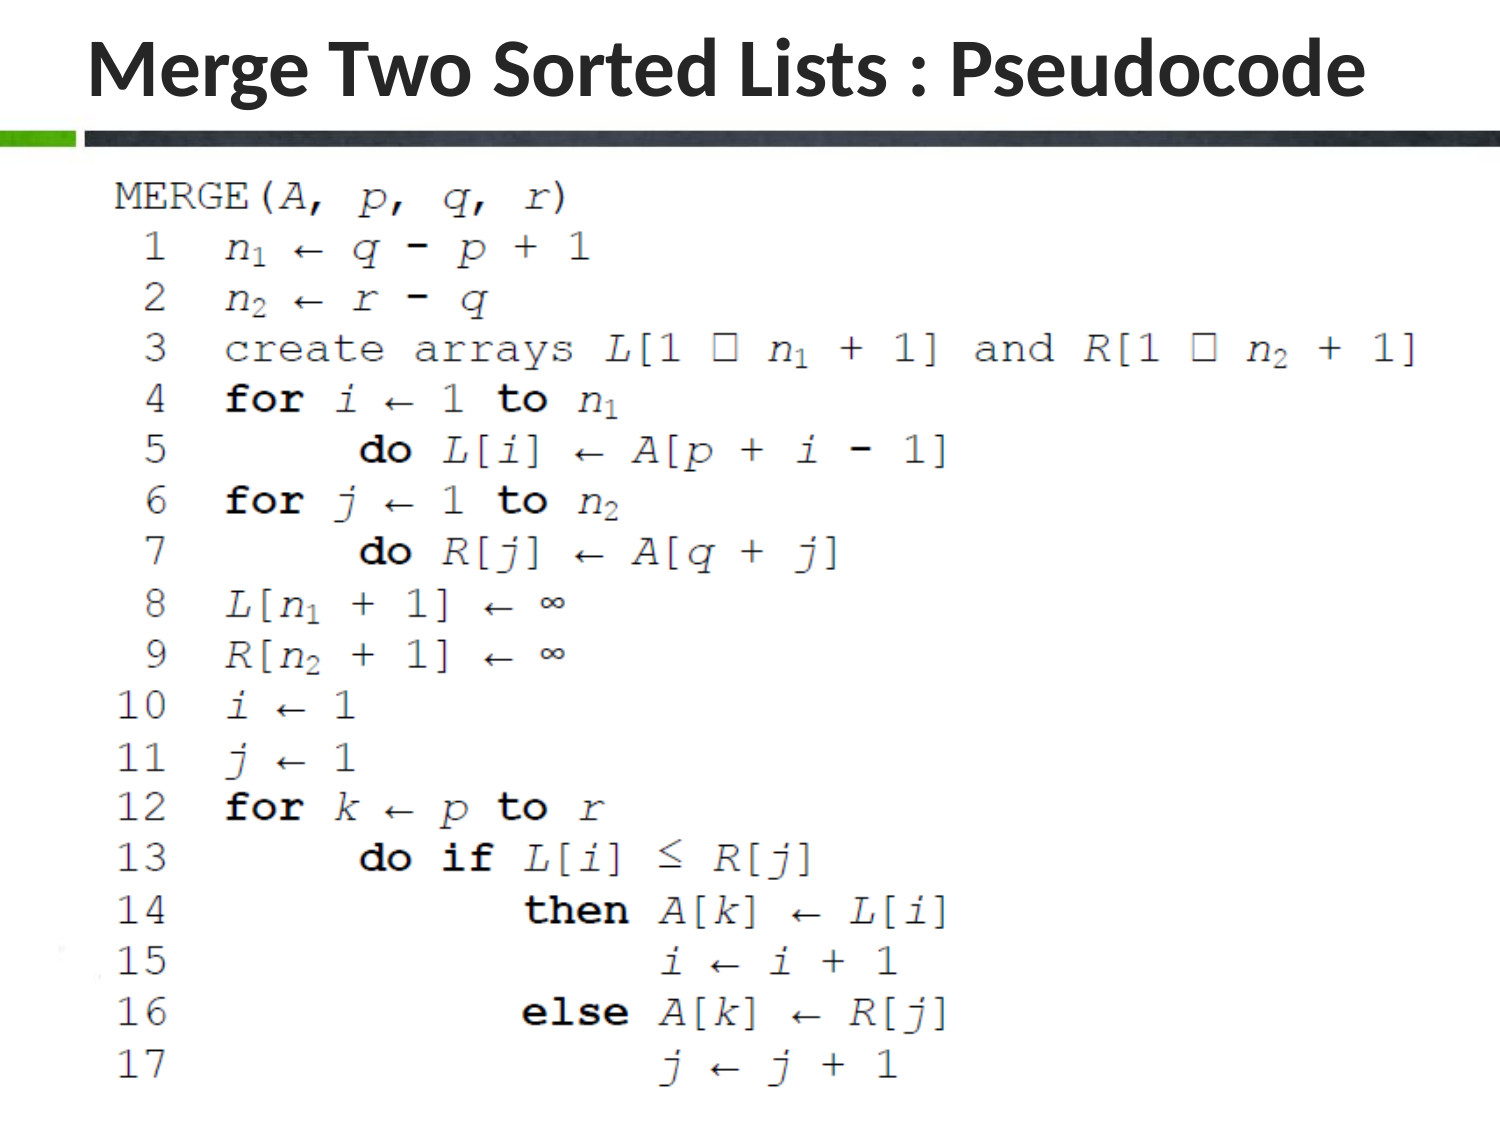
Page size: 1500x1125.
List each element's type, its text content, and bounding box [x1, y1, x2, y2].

picture [0, 0, 1500, 1125]
title Merge Two Sorted Lists : Pseudocode [71, 6, 1451, 120]
